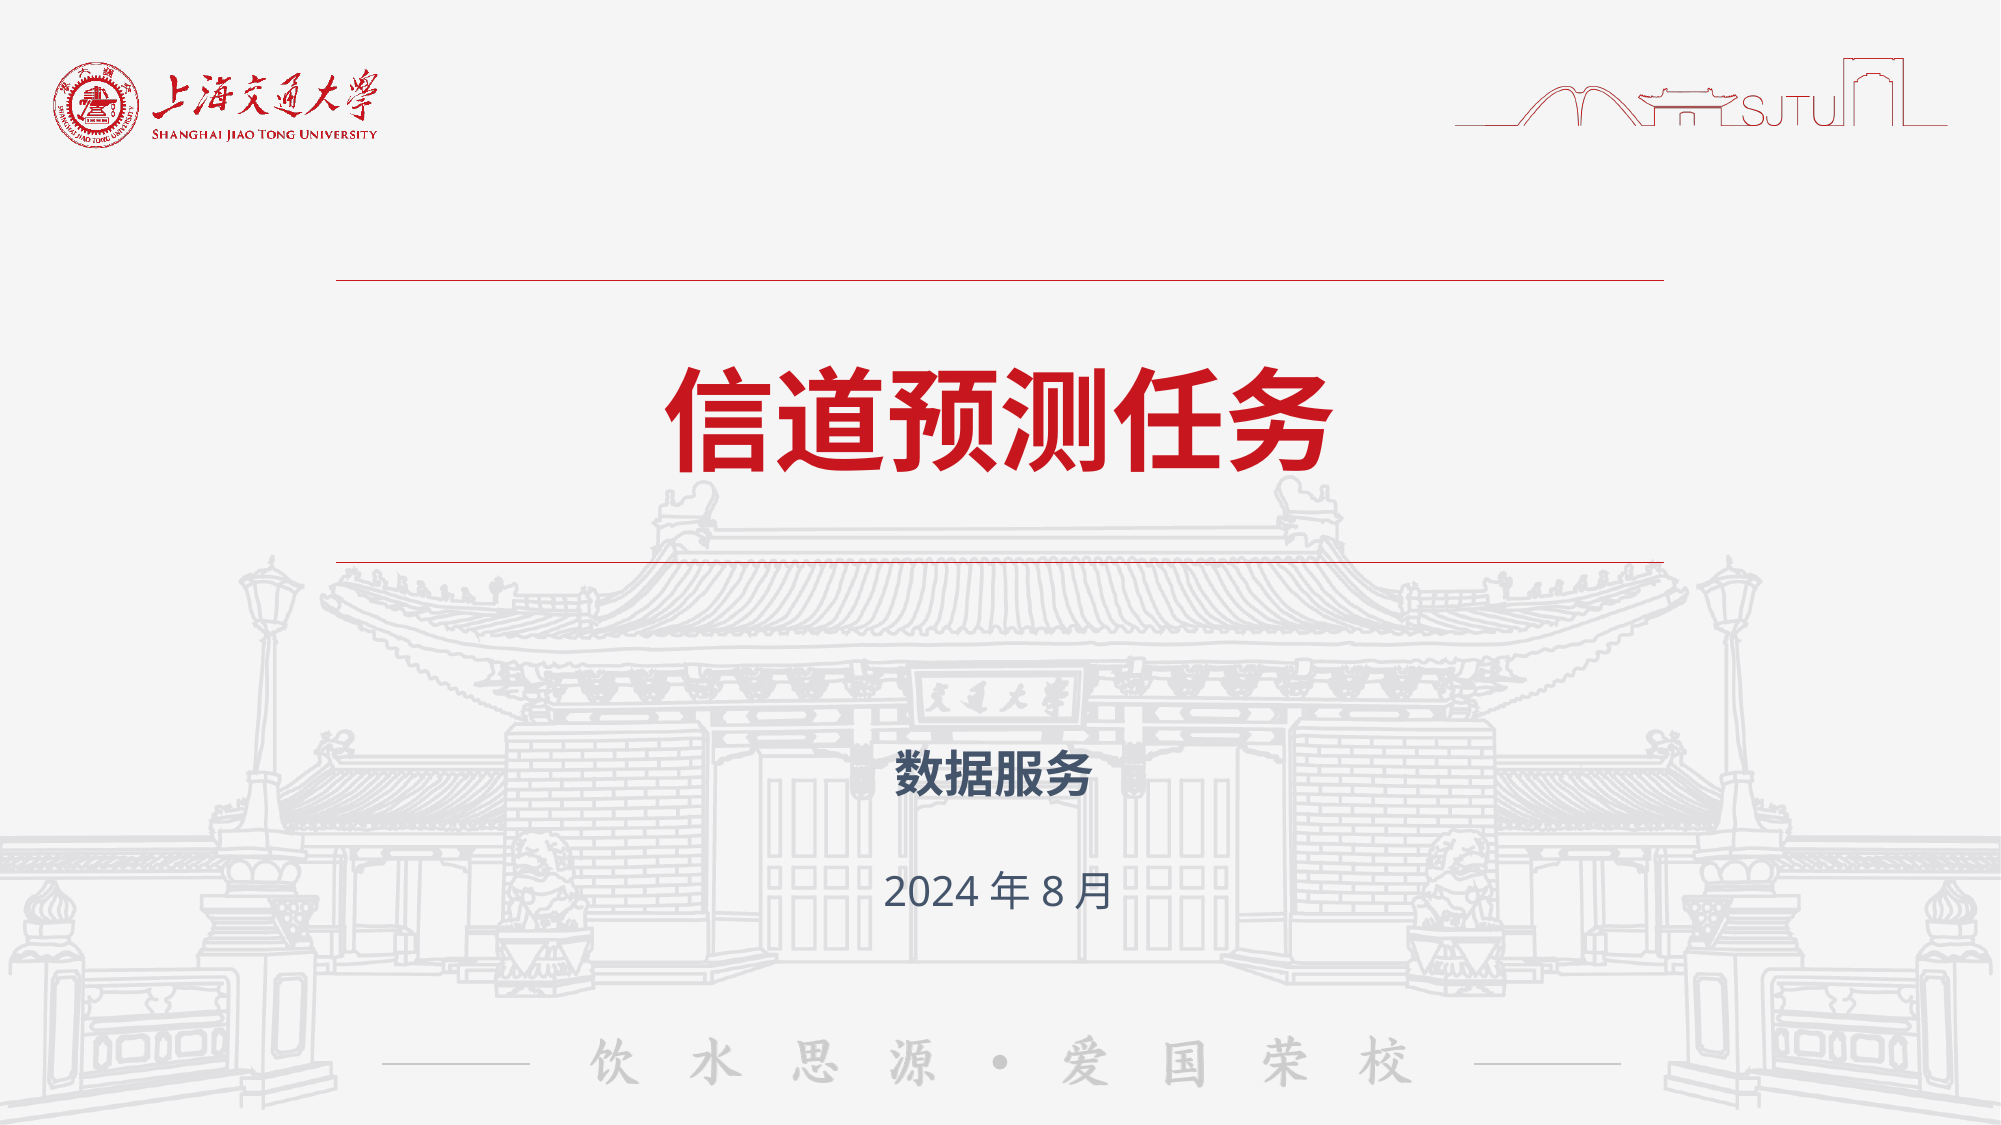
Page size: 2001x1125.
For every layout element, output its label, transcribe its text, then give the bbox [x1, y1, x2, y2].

list 数据服务 [661, 723, 1339, 822]
list 2024年8月 [761, 852, 1239, 927]
picture [1455, 58, 1948, 126]
picture [36, 45, 393, 163]
title 信道预测任务 [175, 330, 1825, 505]
